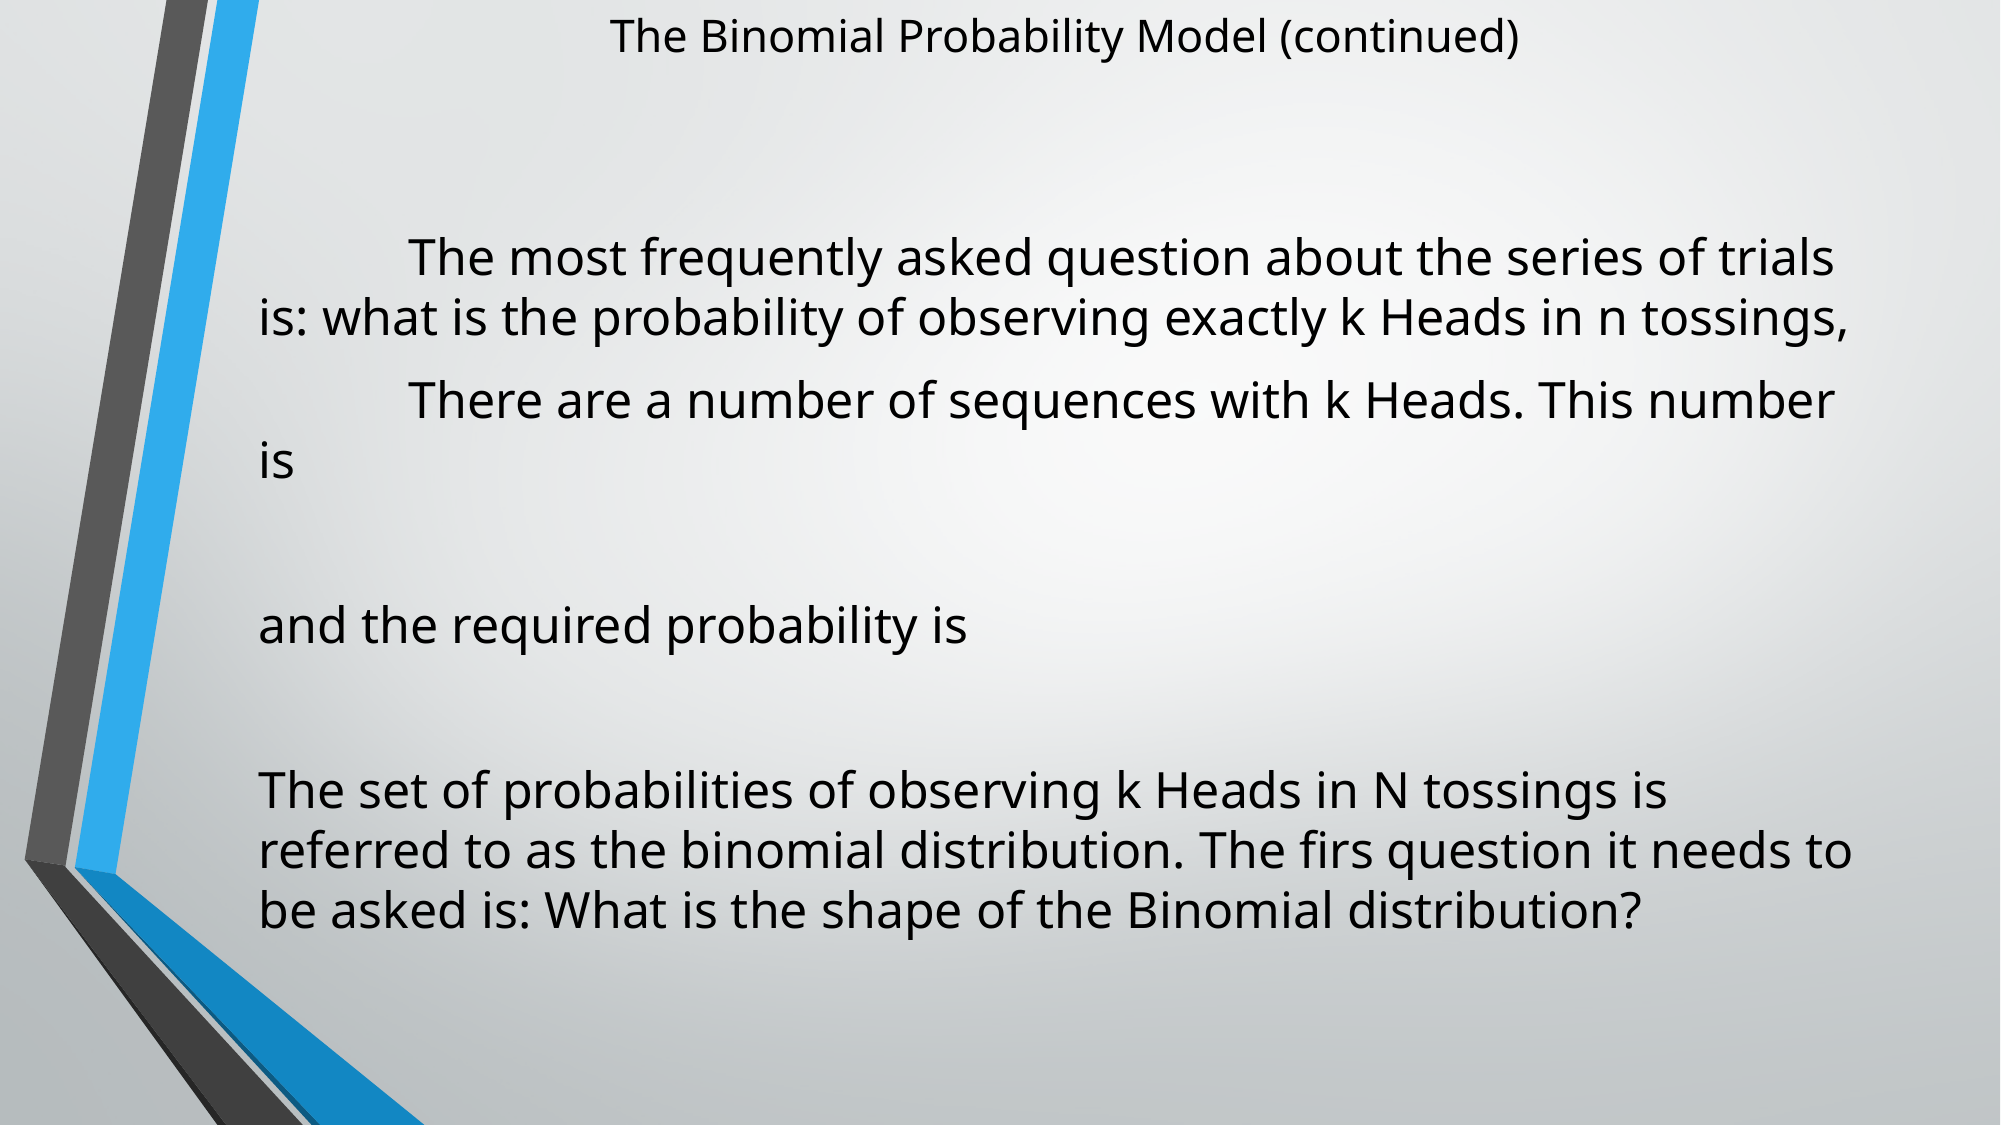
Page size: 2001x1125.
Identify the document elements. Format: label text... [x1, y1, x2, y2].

title The Binomial Probability Model (continued) [243, 0, 1887, 89]
